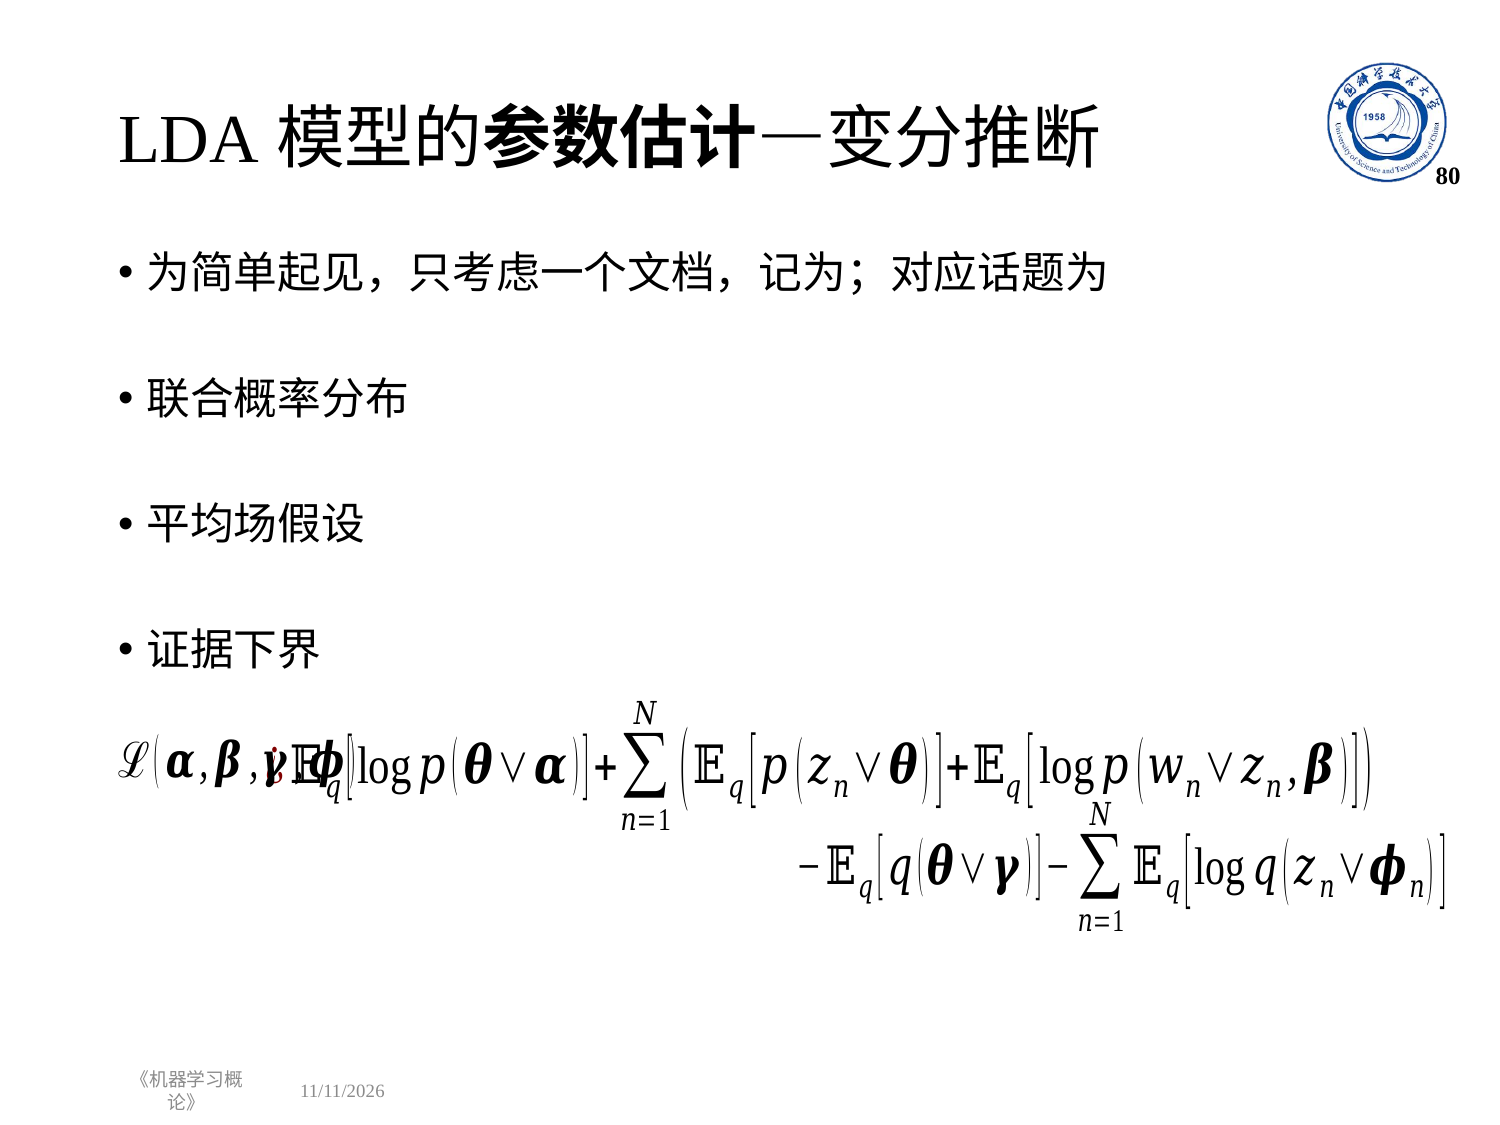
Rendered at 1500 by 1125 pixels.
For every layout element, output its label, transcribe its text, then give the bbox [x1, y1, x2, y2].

slide_number 80 [1372, 144, 1476, 205]
footer 《机器学习概论》 [104, 1068, 270, 1113]
title LDA模型的参数估计—变分推断 [103, 59, 1397, 221]
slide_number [285, 1068, 422, 1113]
picture [1397, 59, 1450, 144]
